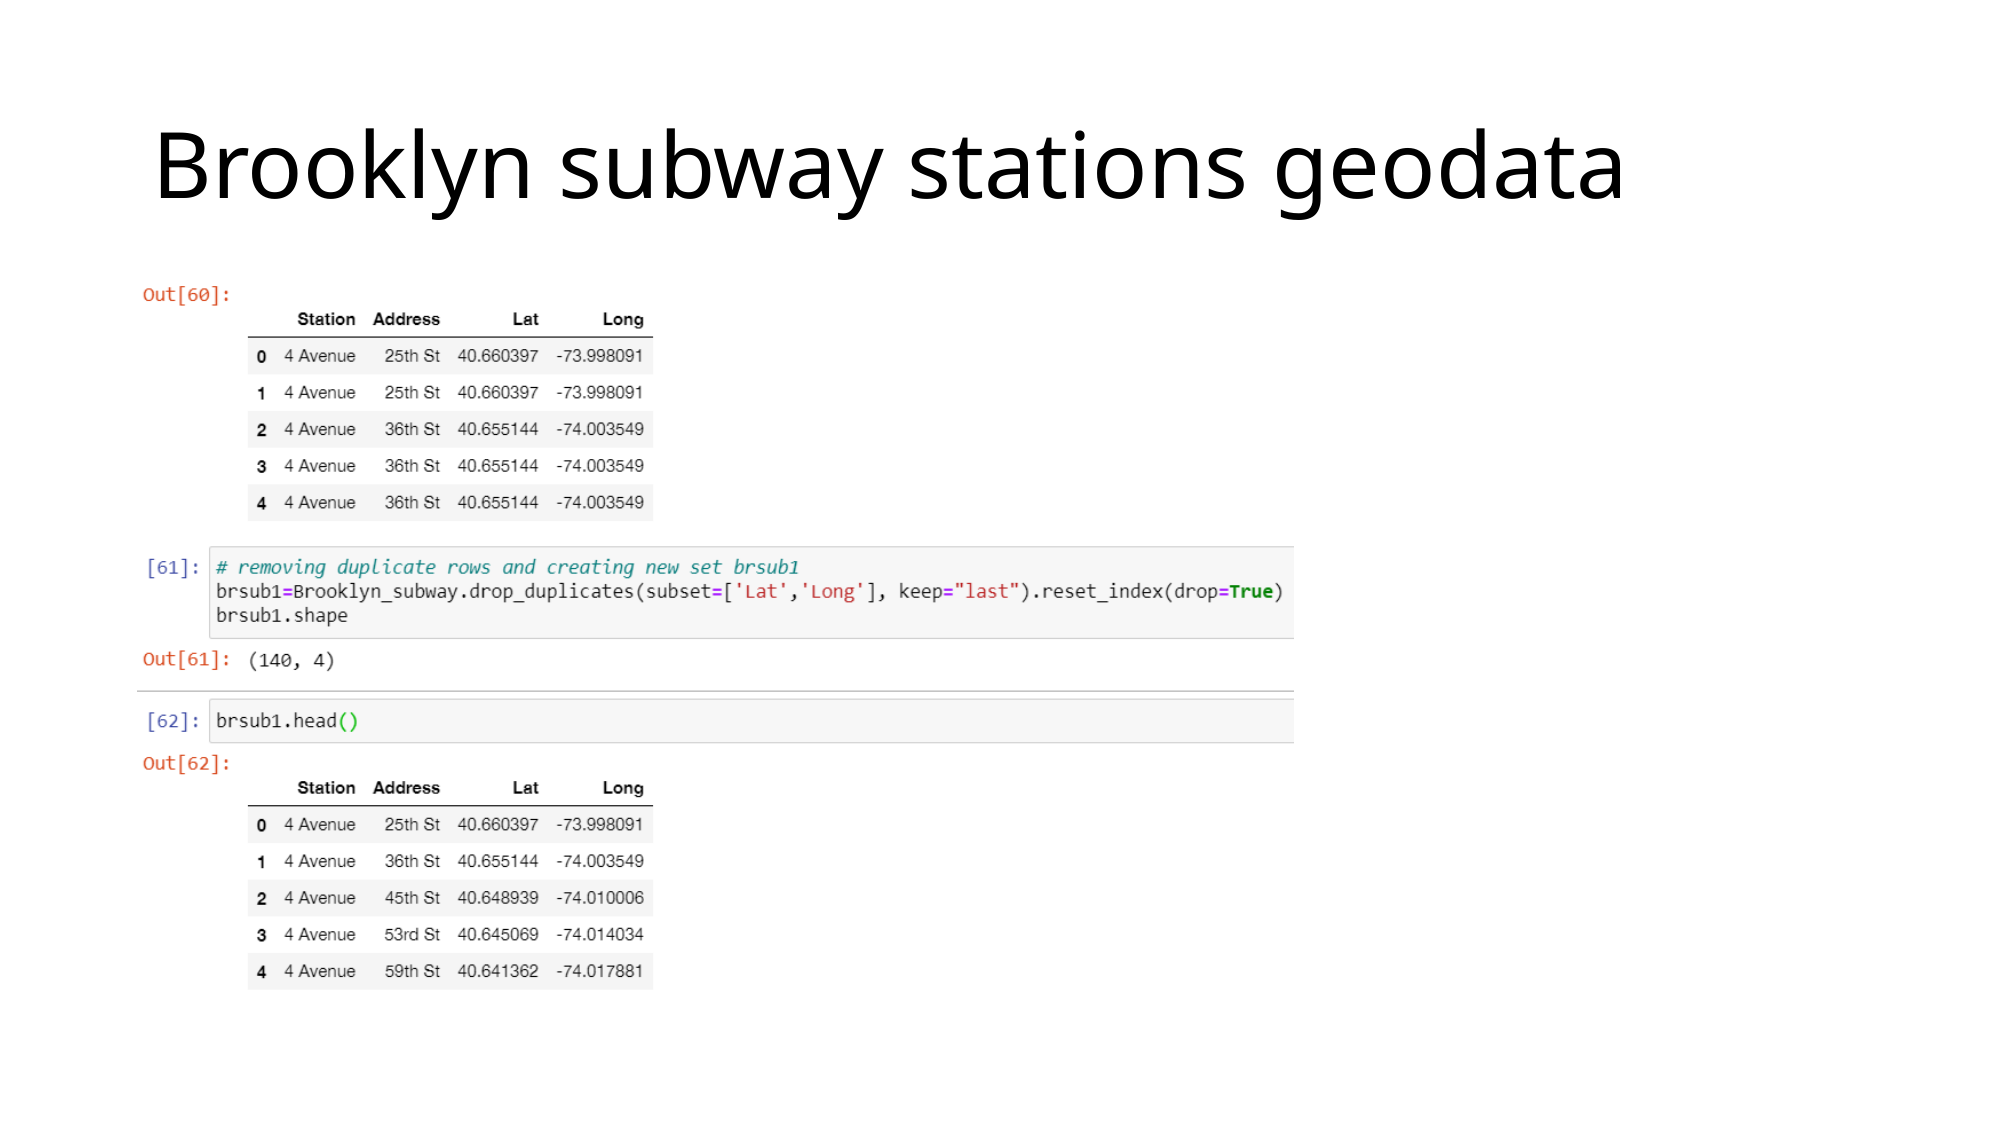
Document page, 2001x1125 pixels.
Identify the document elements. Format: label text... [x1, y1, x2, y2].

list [137, 277, 1294, 992]
title Brooklyn subway stations geodata [137, 59, 1863, 278]
